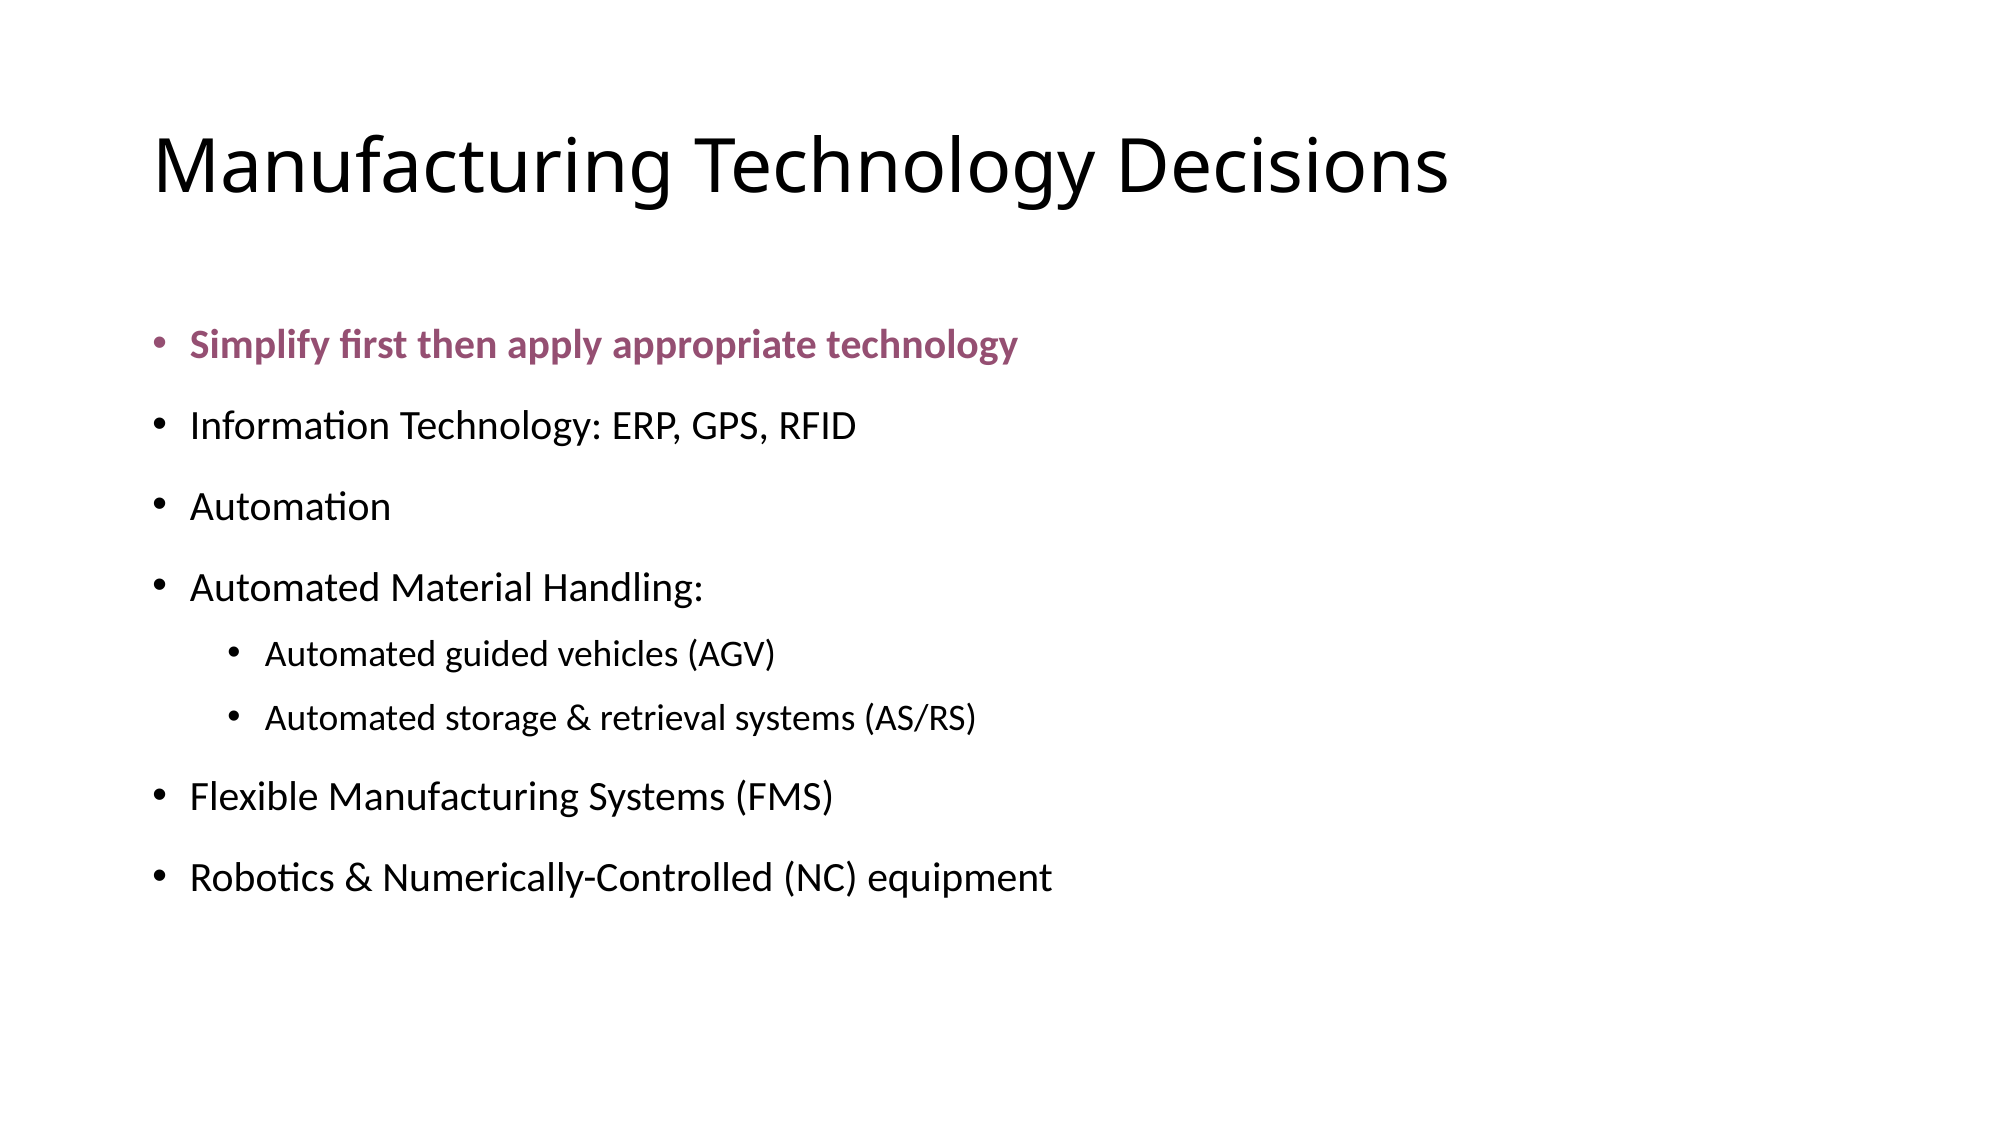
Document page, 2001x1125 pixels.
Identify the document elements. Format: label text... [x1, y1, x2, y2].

list Simplify first then apply appropriate technology Information Technology: ERP, GPS, RFID Automation Automated Material Handling: Automated guided vehicles (AGV) Automated storage & retrieval systems (AS/RS) Flexible Manufacturing Systems (FMS) Robotics & Numerically-Controlled (NC) equipment [137, 299, 1863, 1014]
title Manufacturing Technology Decisions [137, 59, 1863, 278]
